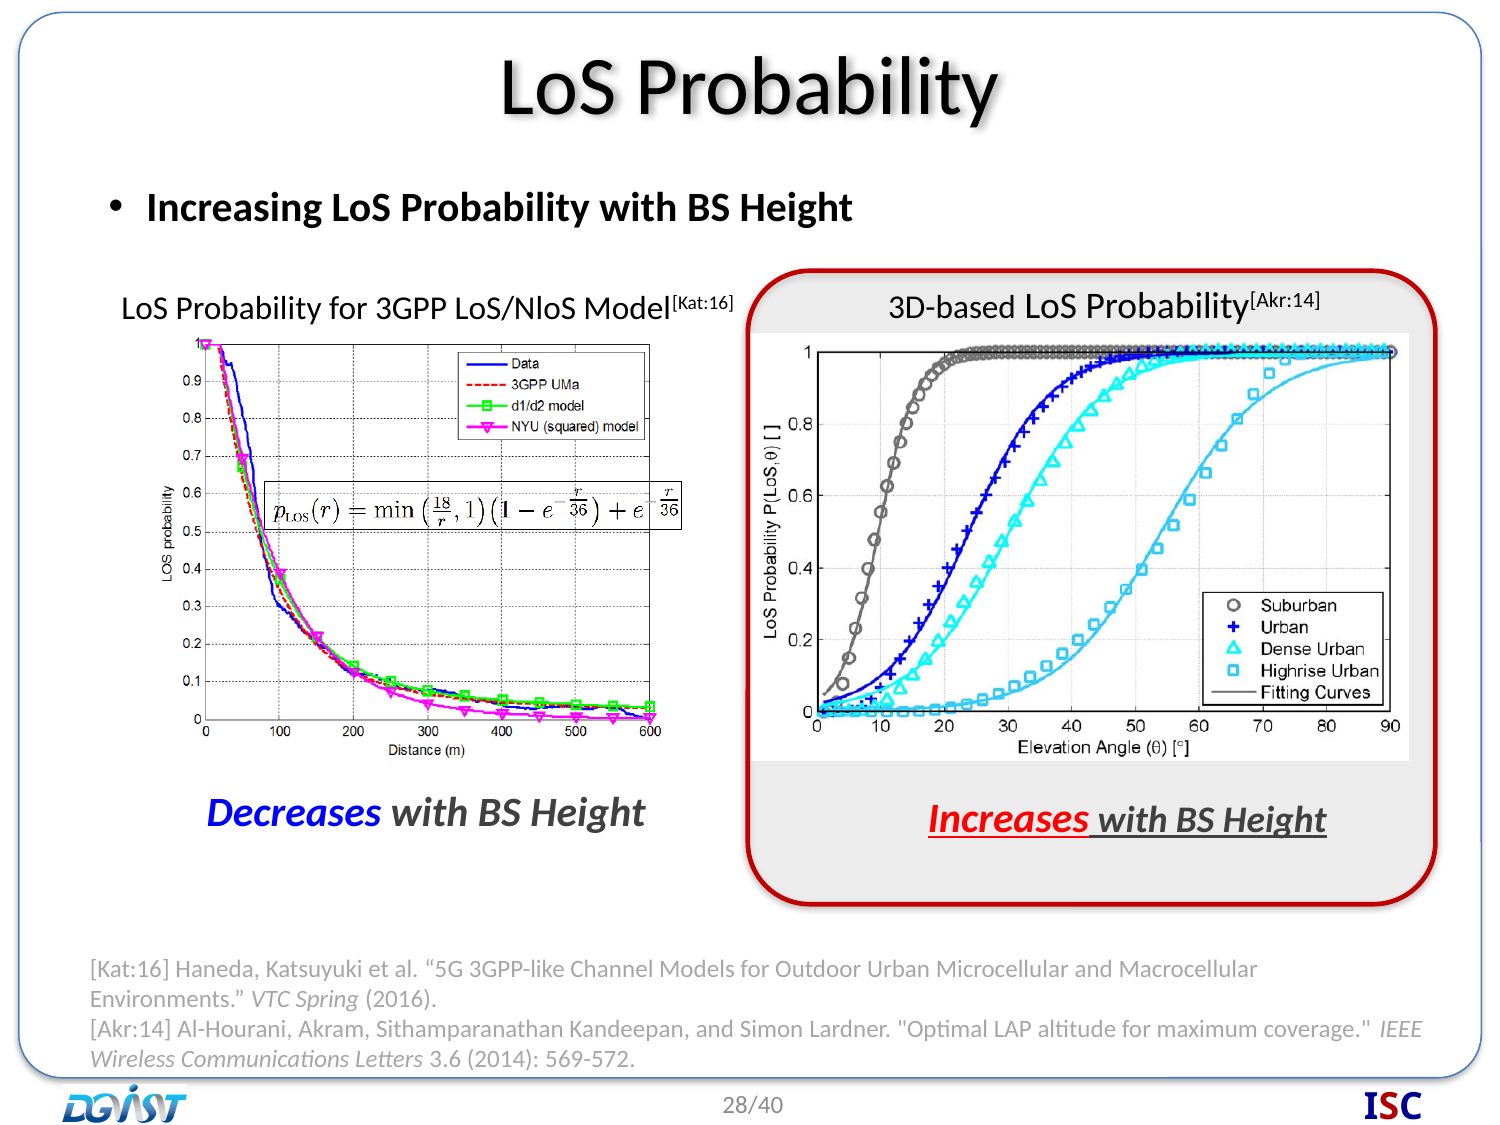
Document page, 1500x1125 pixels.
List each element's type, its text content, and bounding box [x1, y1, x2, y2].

title LoS Probability [19, 0, 1481, 162]
text_box [747, 284, 1437, 905]
text_box [Kat:16] Haneda, Katsuyuki et al. “5G 3GPP-like Channel Models for Outdoor Urban Microcellular and Macrocellular Environments.” VTC Spring (2016). [Akr:14] Al-Hourani, Akram, Sithamparanathan Kandeepan, and Simon Lardner. "Optimal LAP altitude for maximum coverage." IEEE Wireless Communications Letters 3.6 (2014): 569-572. [75, 945, 1462, 1110]
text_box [89, 272, 1409, 843]
list Increasing LoS Probability with BS Height [75, 172, 1425, 256]
picture [62, 1084, 187, 1123]
